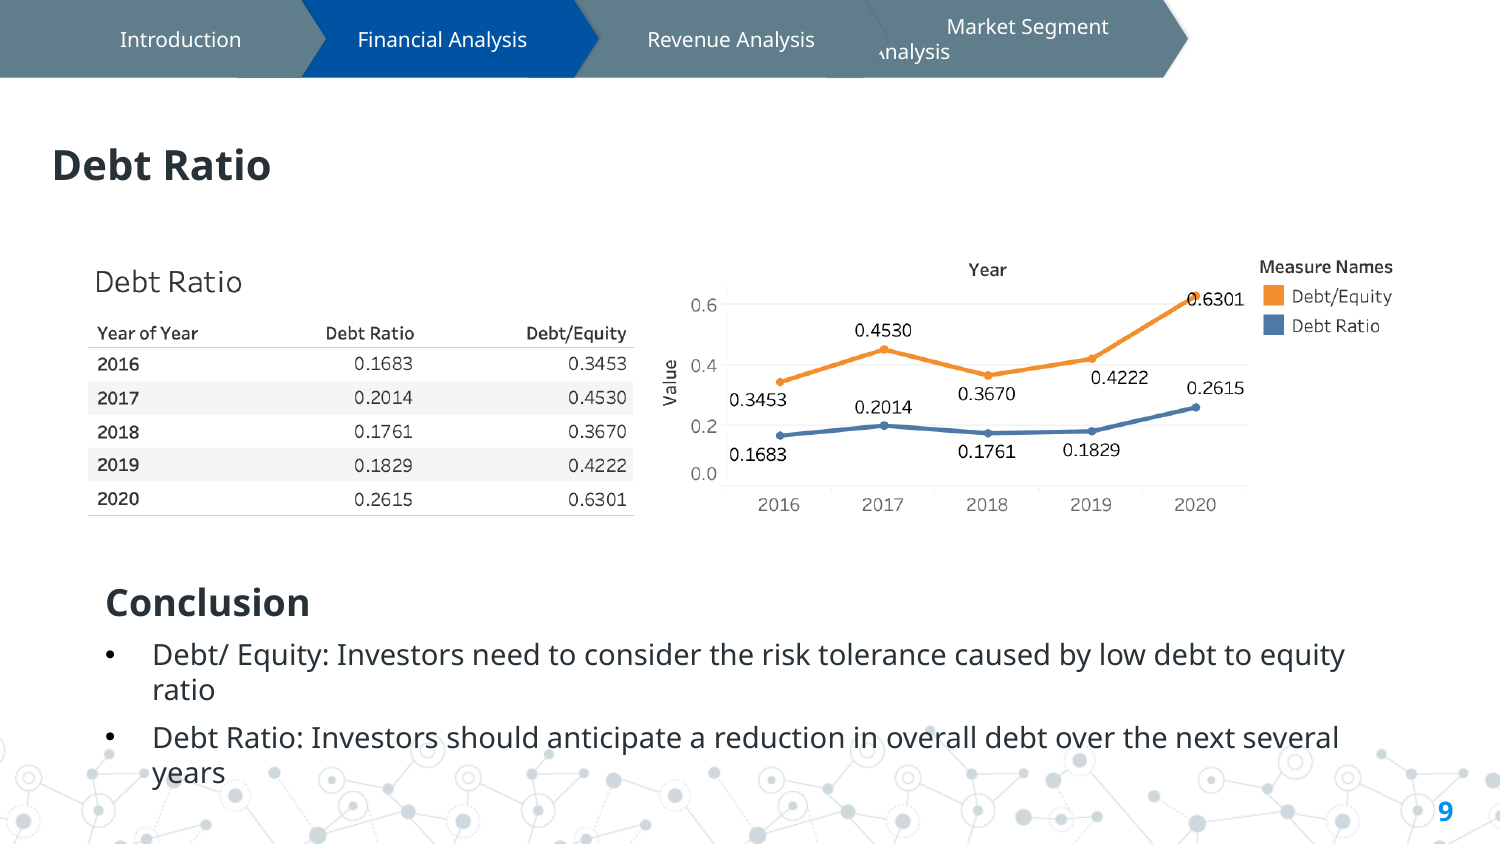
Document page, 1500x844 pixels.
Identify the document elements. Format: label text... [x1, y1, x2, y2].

text_box Revenue Analysis [579, 0, 889, 78]
title Debt Ratio [36, 88, 1279, 204]
text_box Conclusion Debt/ Equity: Investors need to consider the risk tolerance caused by low debt to equity ratio Debt Ratio: Investors should anticipate a reduction in overall debt over the next several years [90, 564, 1415, 844]
text_box Market Segment Analysis [867, 0, 1189, 78]
text_box Financial Analysis [305, 0, 599, 78]
text_box Introduction [0, 0, 327, 78]
slide_number 9 [1415, 779, 1469, 844]
picture [0, 0, 1500, 844]
